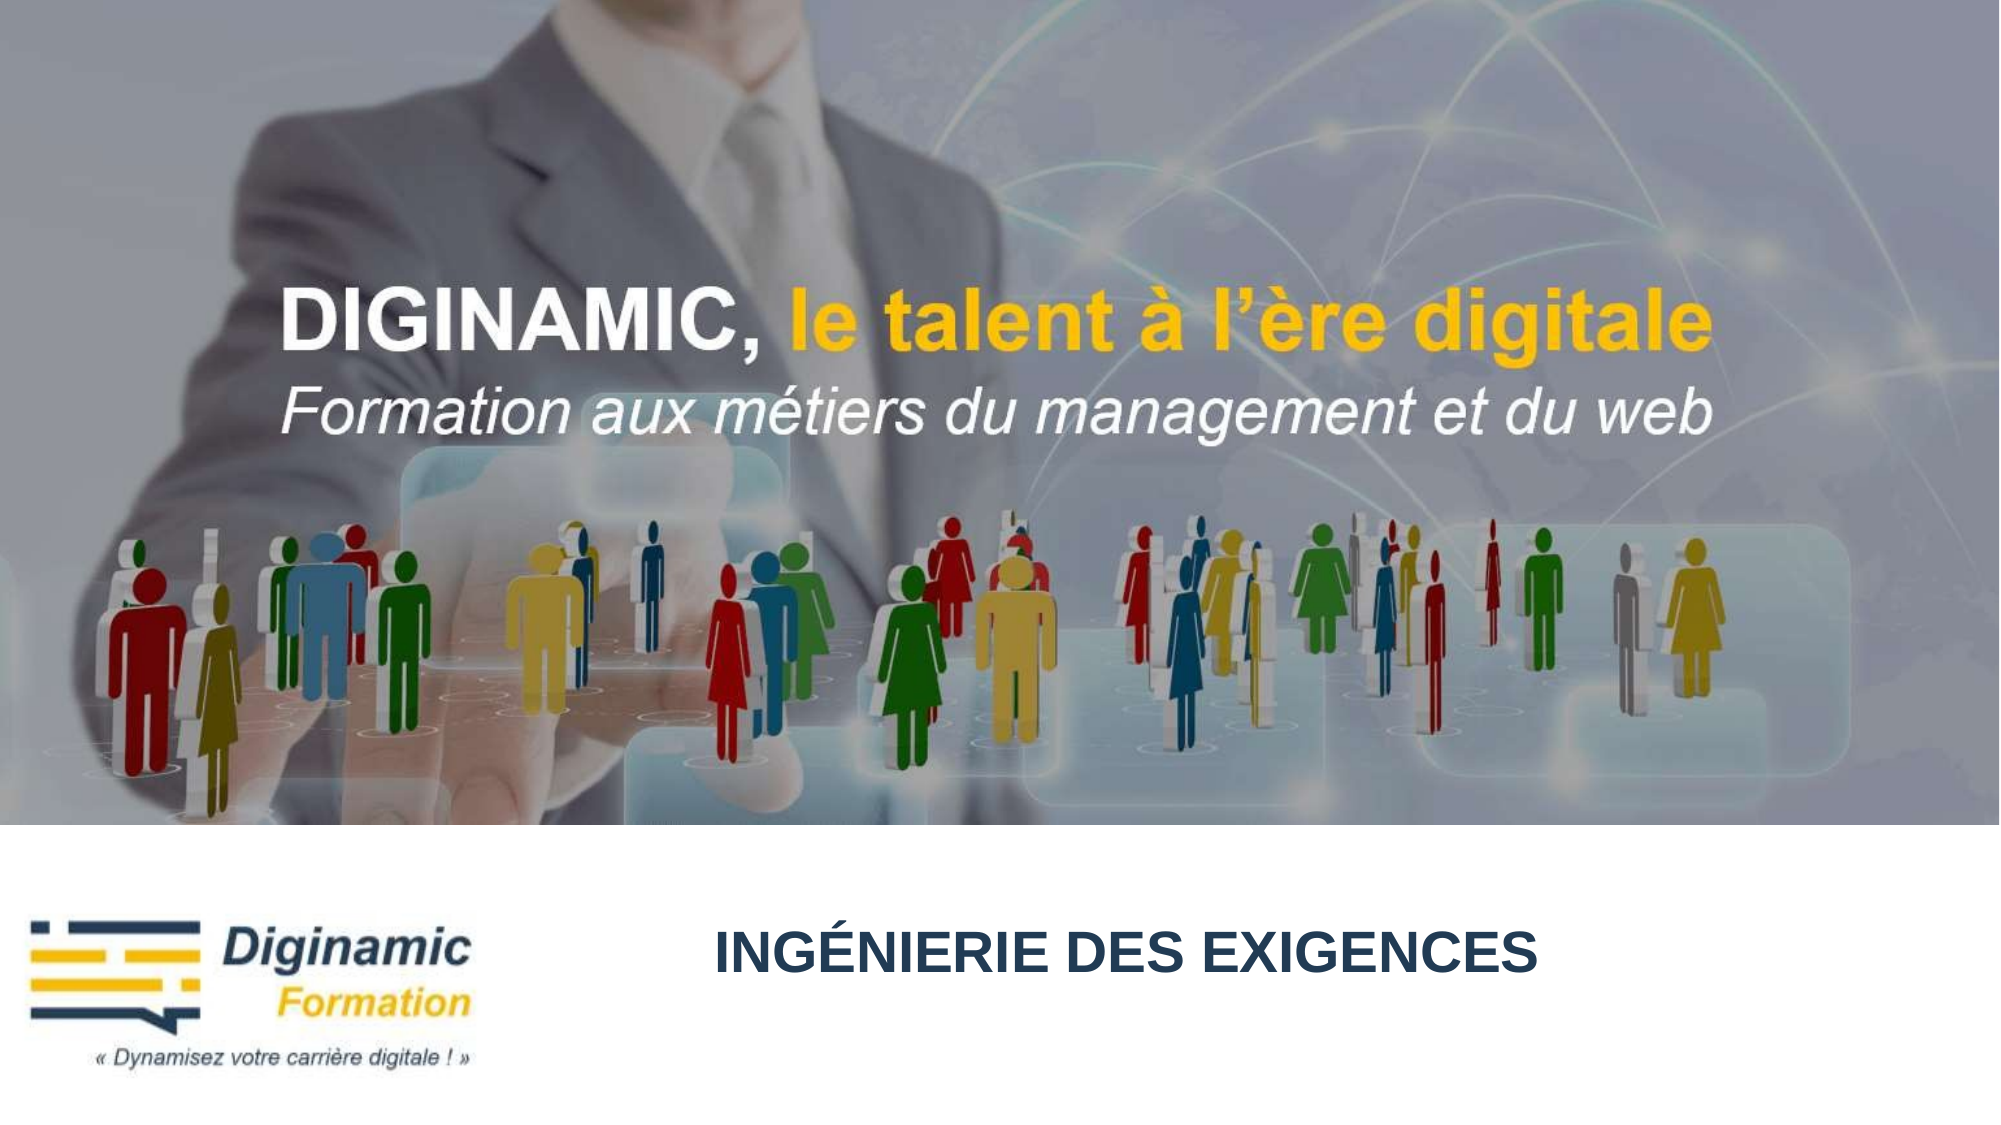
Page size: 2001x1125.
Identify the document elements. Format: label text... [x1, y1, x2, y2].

text_box INGÉNIERIE DES EXIGENCES [712, 912, 1805, 985]
picture [0, 889, 503, 1094]
picture [0, 0, 2000, 825]
